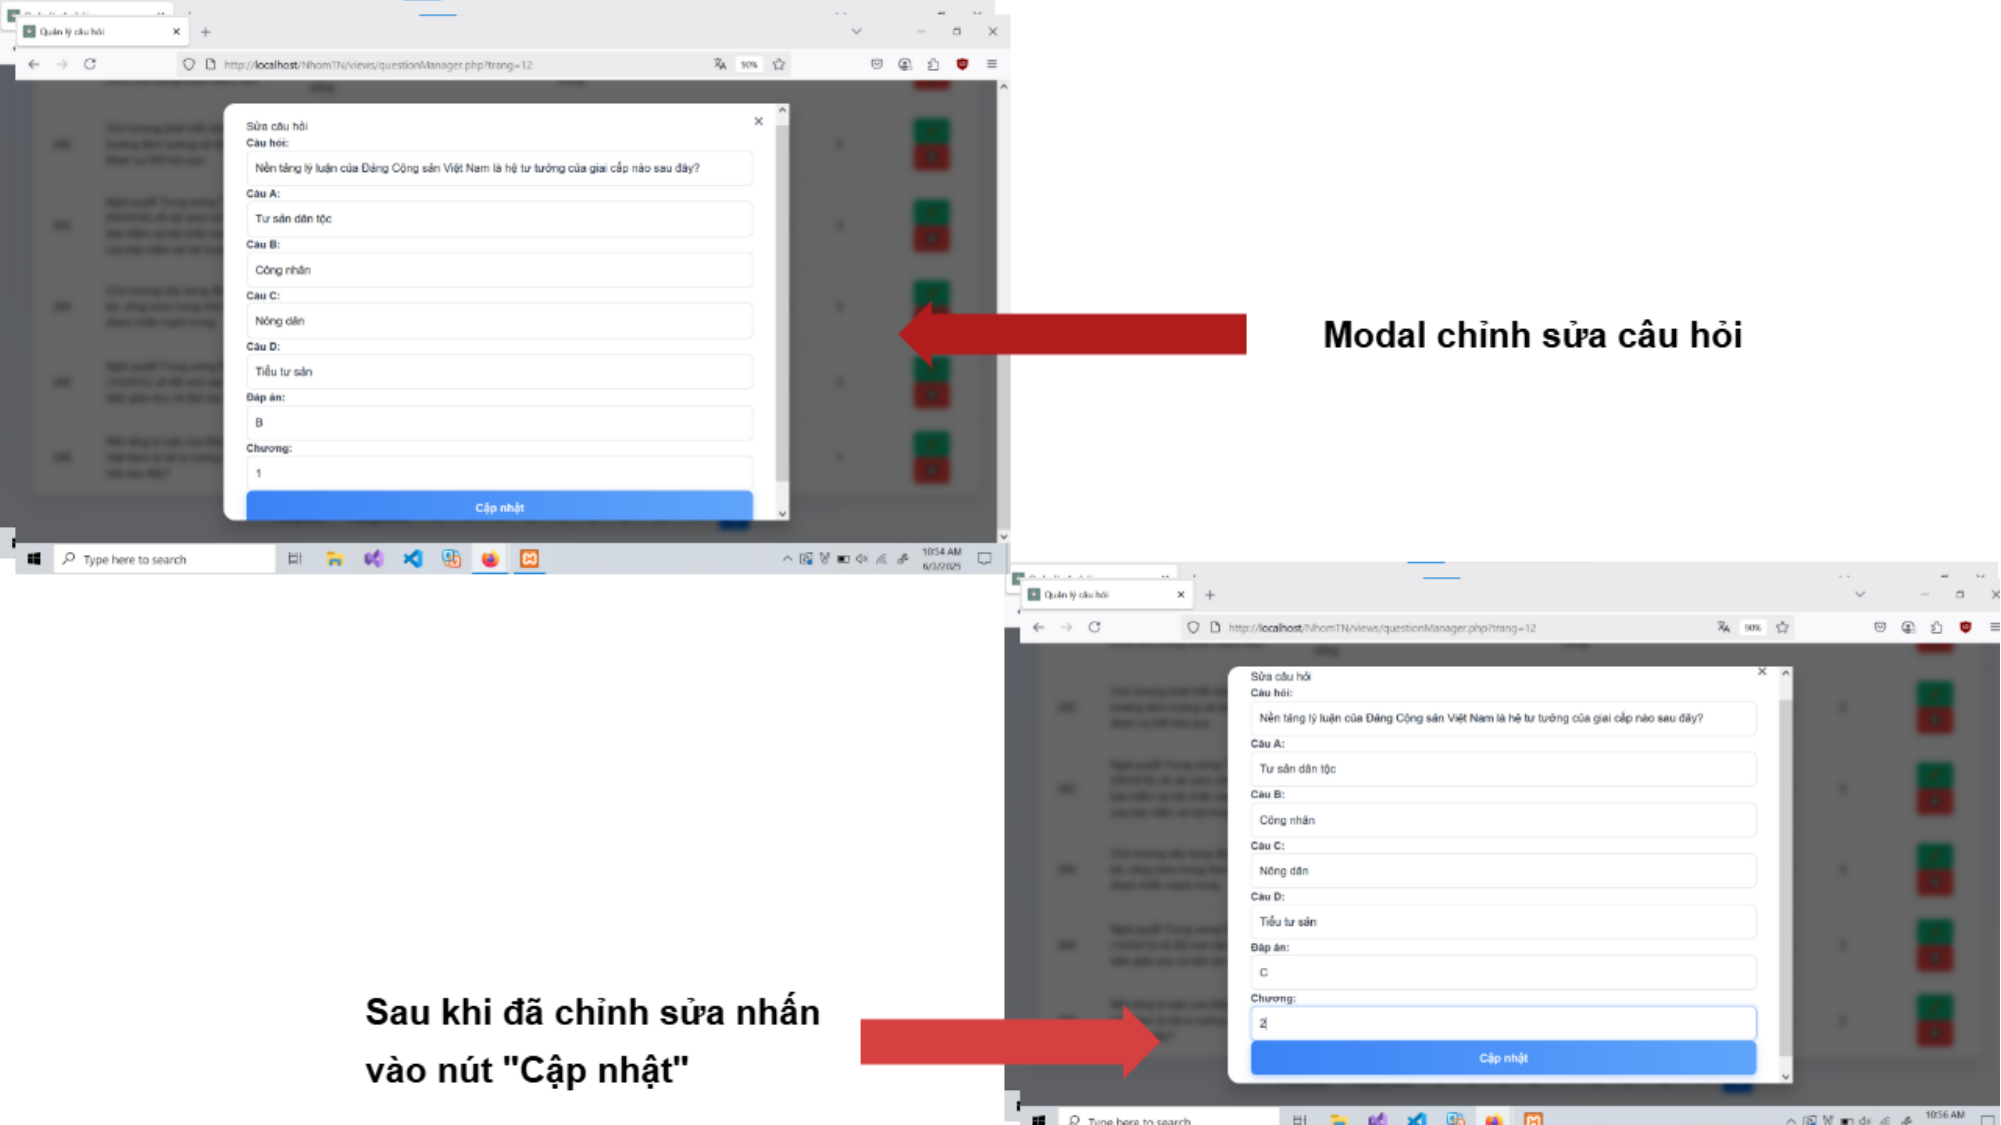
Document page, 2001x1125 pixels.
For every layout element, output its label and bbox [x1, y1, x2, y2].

list [0, 0, 2000, 1125]
